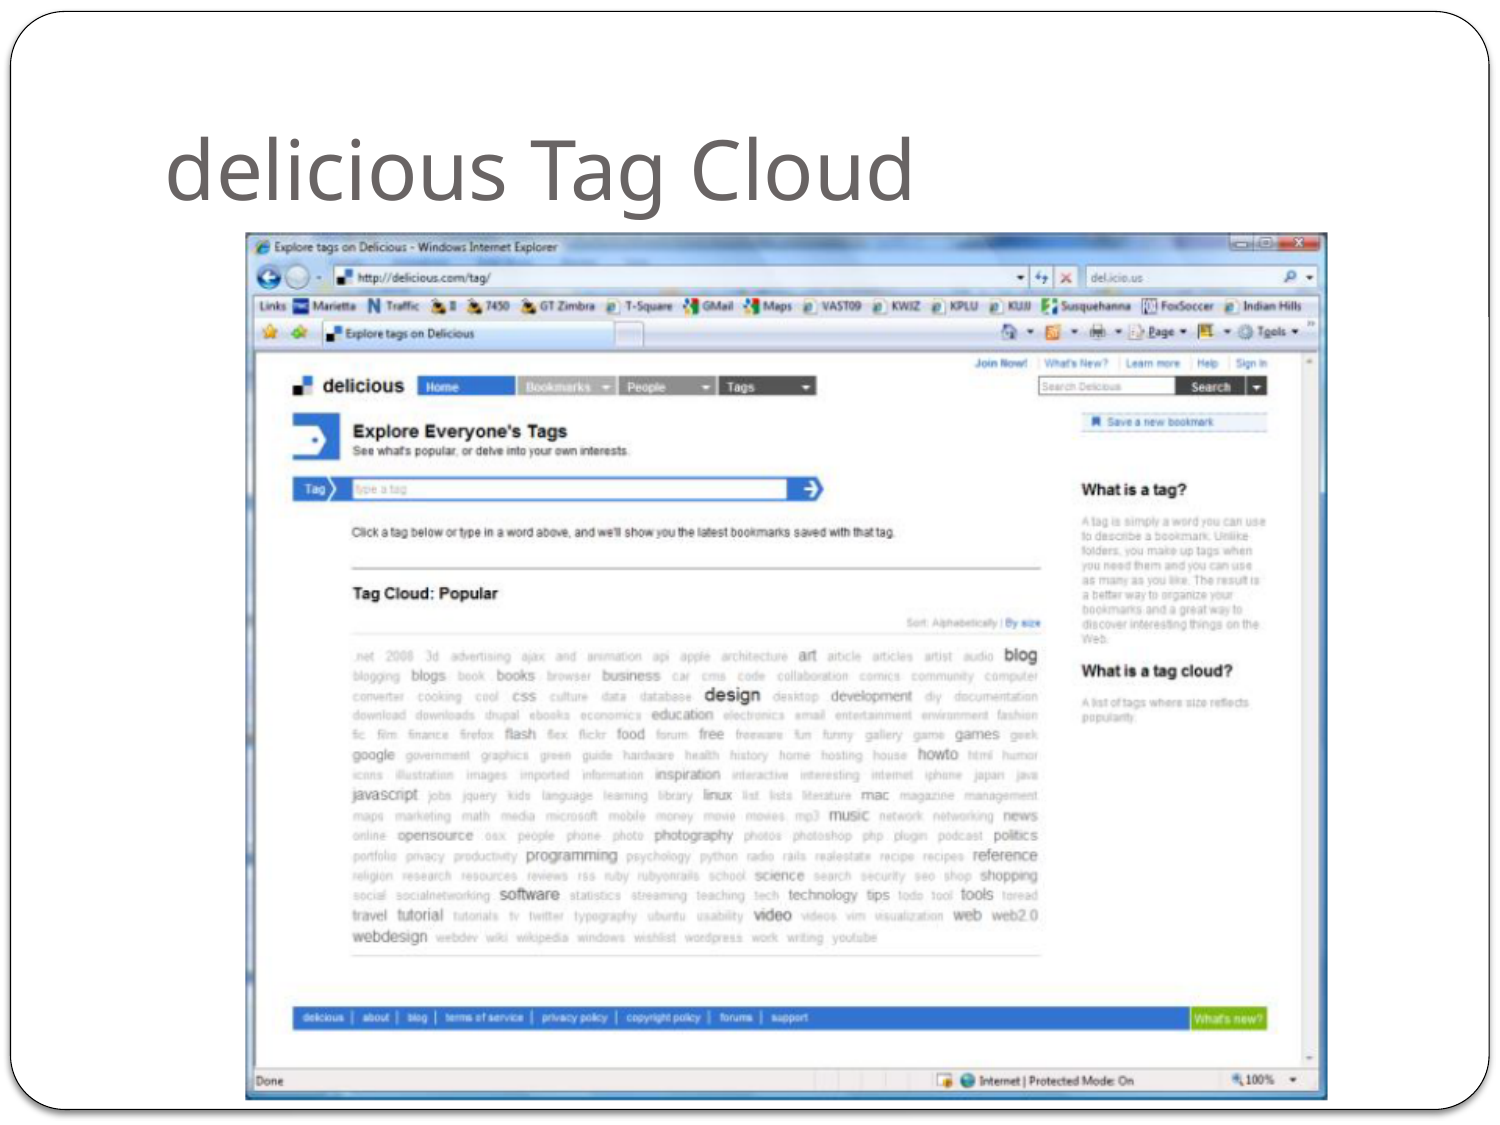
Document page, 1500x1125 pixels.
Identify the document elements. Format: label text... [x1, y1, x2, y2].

picture [244, 231, 1331, 1102]
title delicious Tag Cloud [150, 45, 1425, 233]
